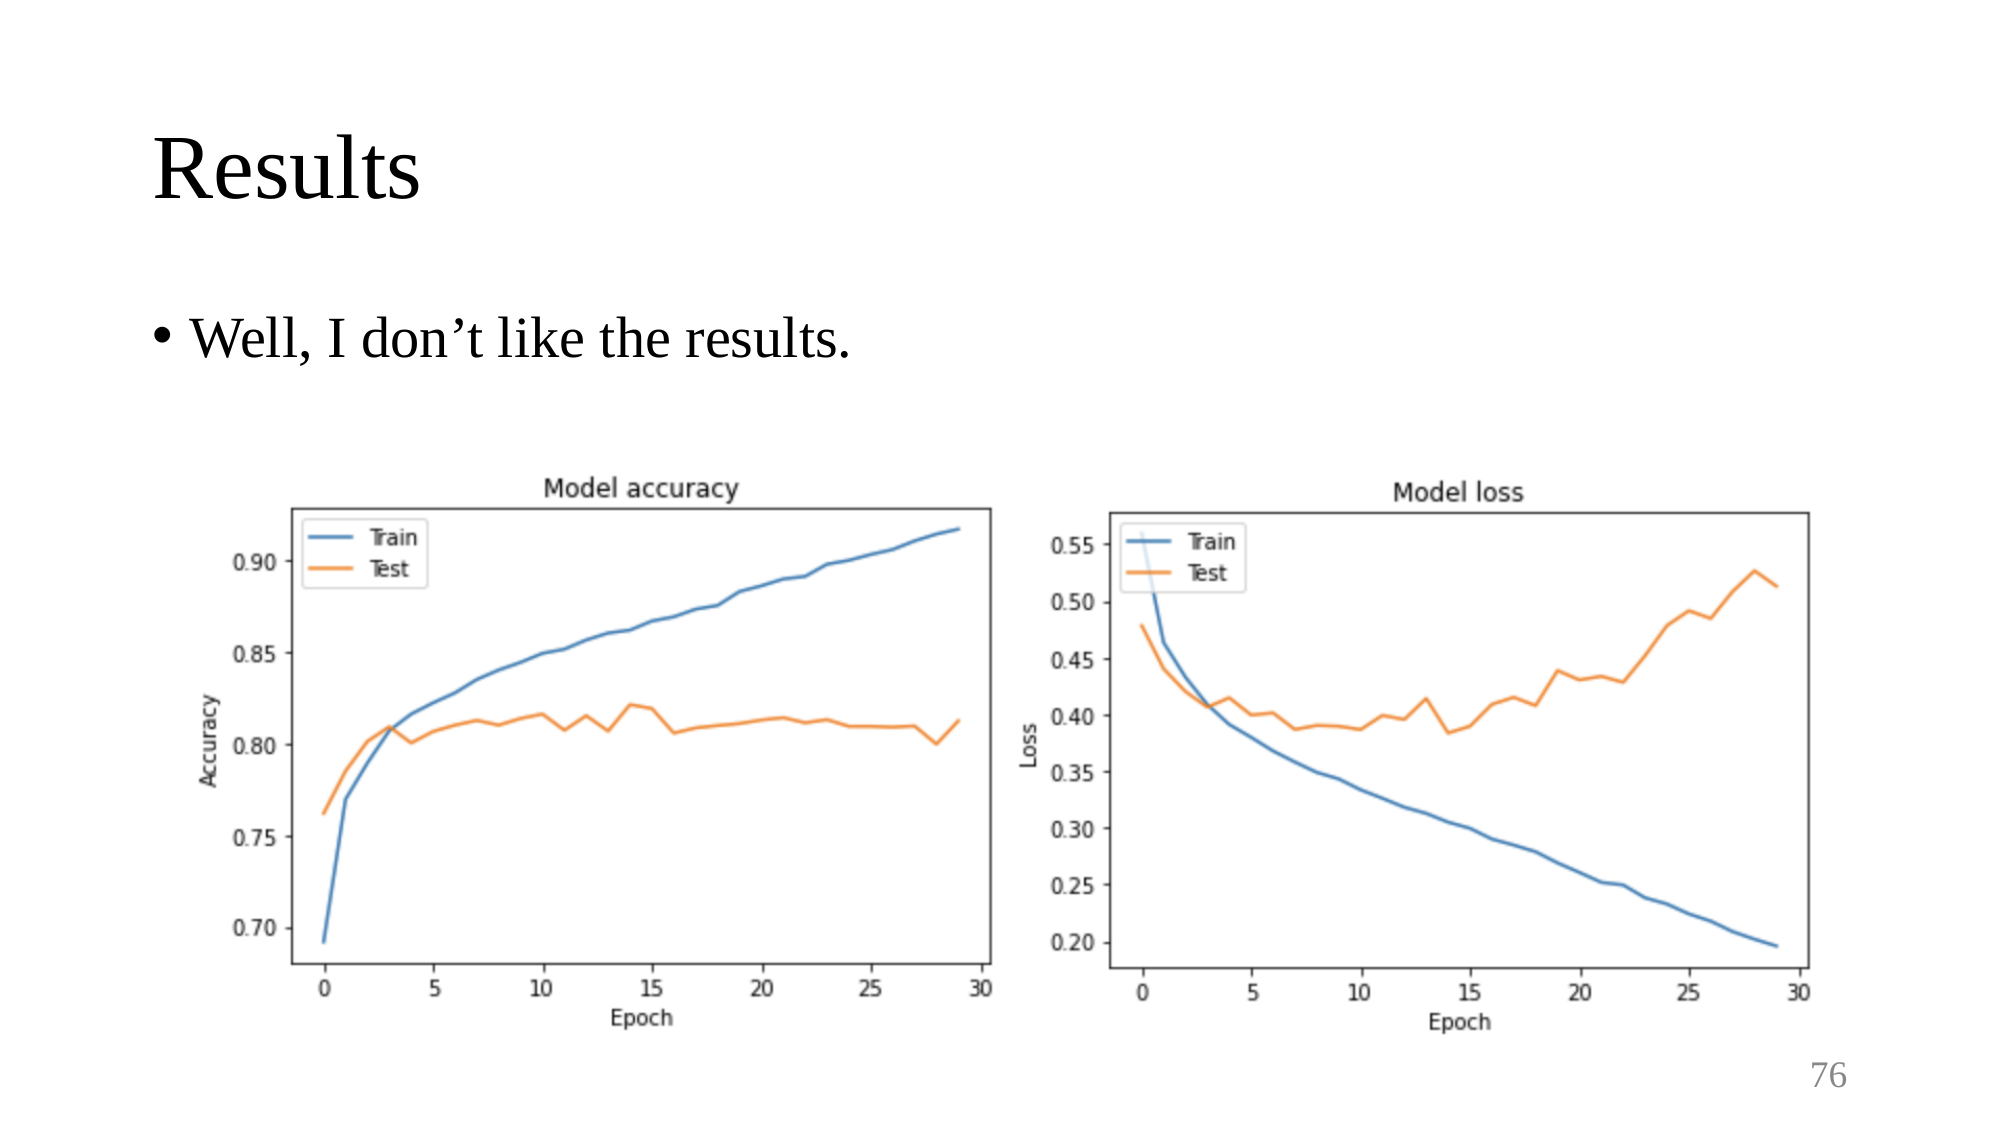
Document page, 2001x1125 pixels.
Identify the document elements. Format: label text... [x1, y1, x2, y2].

title Results [137, 59, 1863, 278]
picture [1009, 466, 1816, 1036]
list Well, I don’t like the results. [137, 299, 1863, 1014]
slide_number 76 [1412, 1042, 1863, 1103]
picture [193, 466, 1001, 1036]
